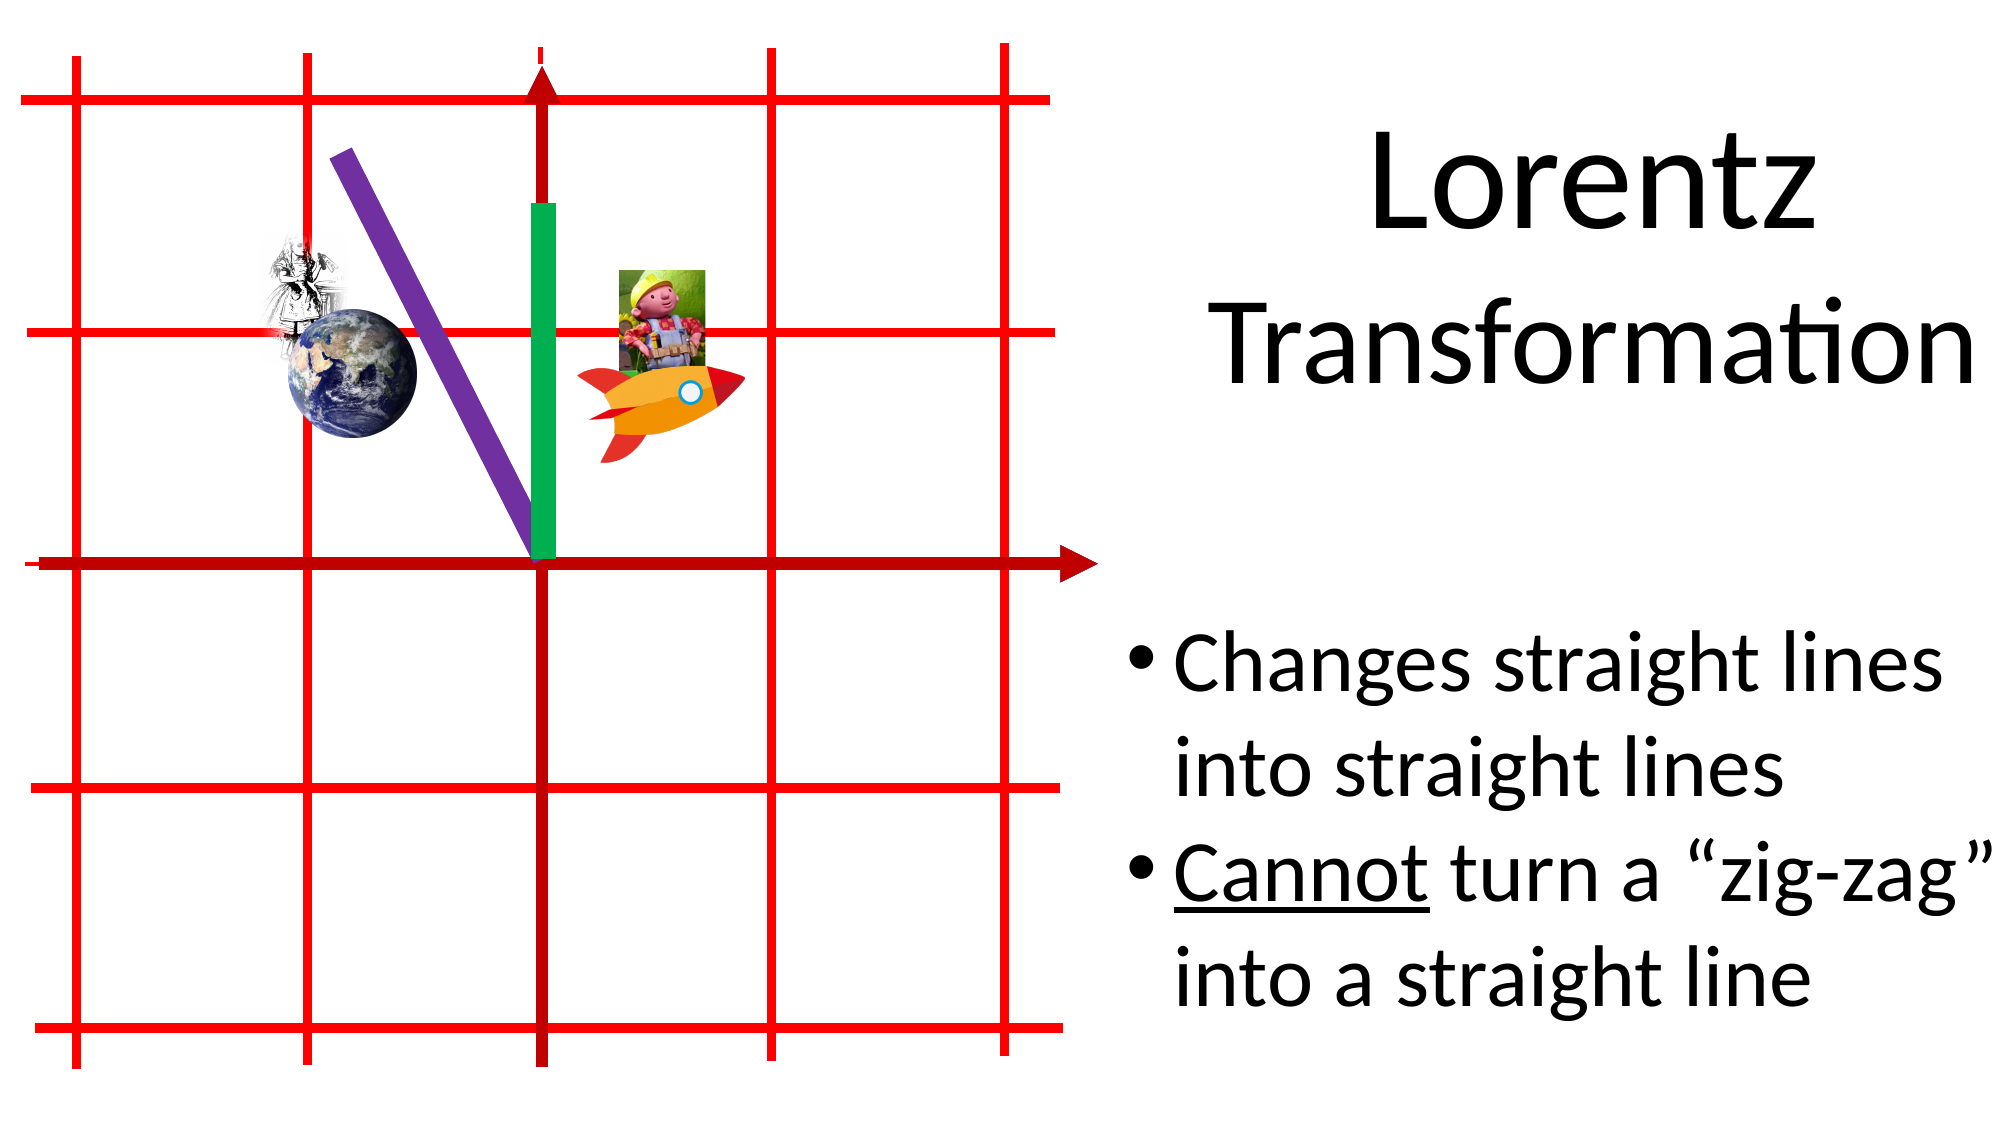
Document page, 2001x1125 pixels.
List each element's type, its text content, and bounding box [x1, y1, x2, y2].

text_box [77, 564, 539, 1070]
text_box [340, 153, 545, 559]
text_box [1222, 94, 1967, 396]
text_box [256, 228, 417, 438]
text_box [542, 42, 1098, 563]
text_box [540, 564, 545, 1070]
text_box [585, 270, 748, 446]
text_box Lorentz Transformation [1225, 97, 1964, 393]
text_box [20, 42, 535, 1070]
text_box Changes straight lines into straight lines Cannot turn a “zig-zag” into a straight line [1111, 596, 2000, 1032]
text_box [550, 564, 1098, 1070]
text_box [536, 42, 540, 153]
